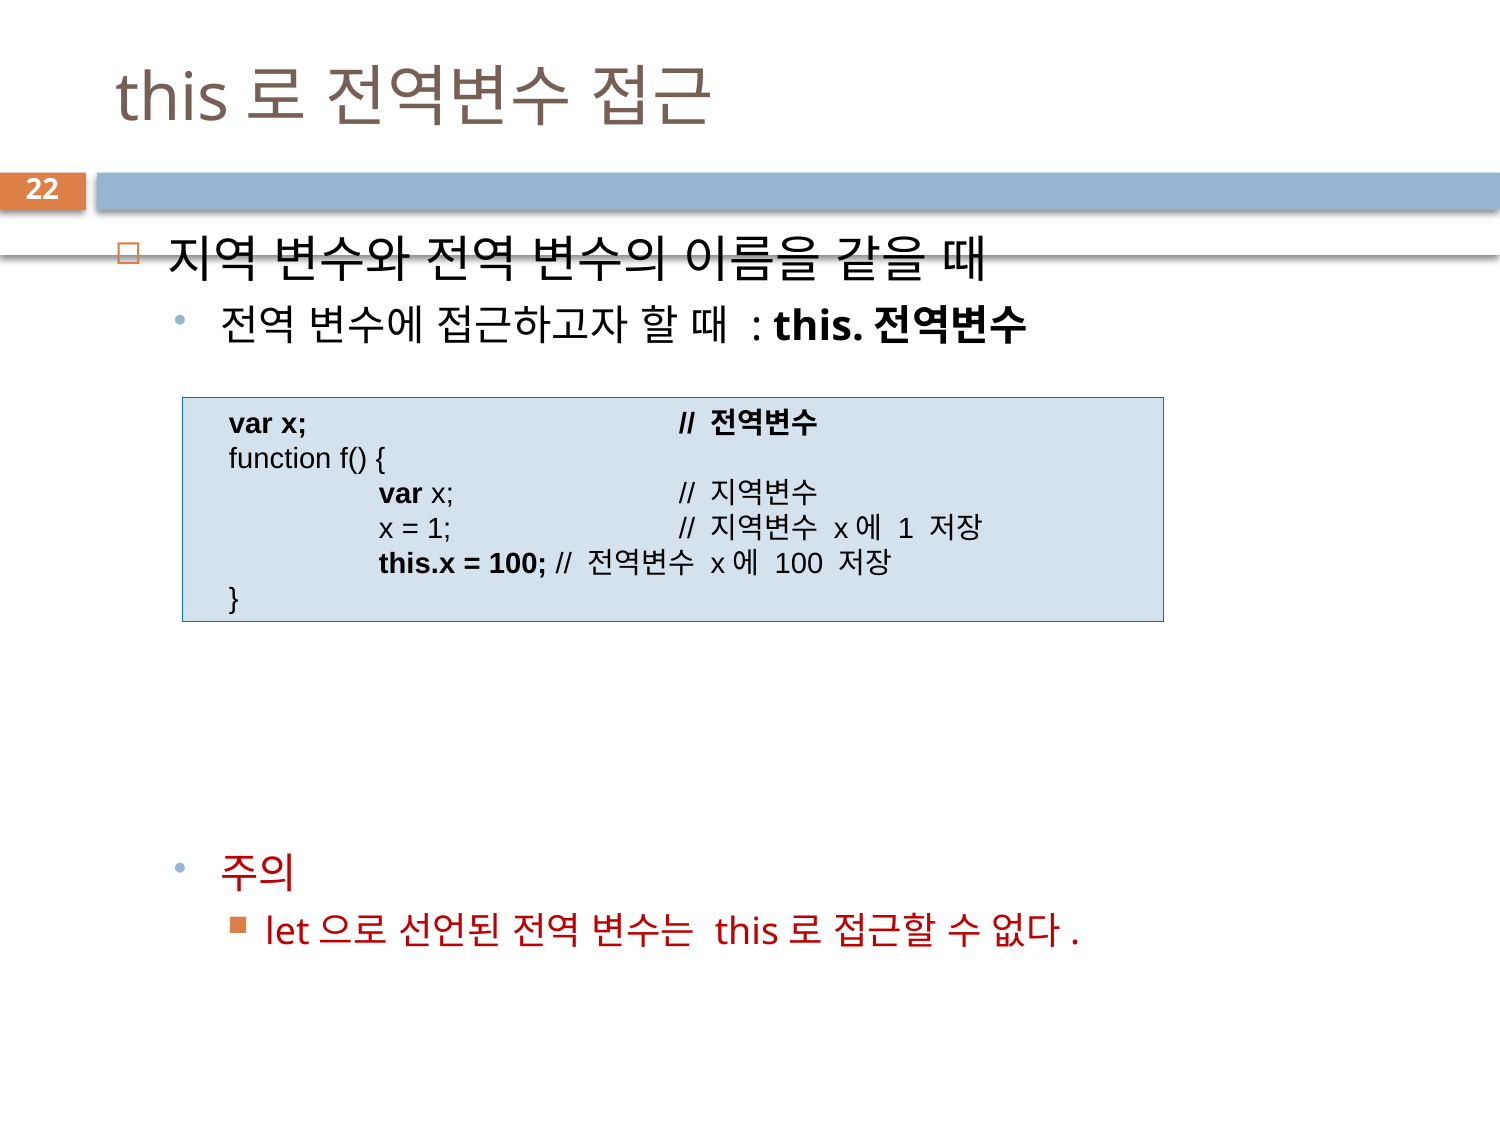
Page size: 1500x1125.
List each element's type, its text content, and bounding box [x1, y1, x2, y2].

slide_number 22 [0, 170, 87, 211]
text_box var x; // 전역변수 function f() { var x; // 지역변수 x = 1; // 지역변수 x에 1 저장 this.x = 100; // 전역변수 x에 100 저장 } [182, 397, 1164, 622]
list 지역 변수와 전역 변수의 이름을 같을 때 전역 변수에 접근하고자 할 때 : this.전역변수 주의 let으로 선언된 전역 변수는 this로 접근할 수 없다. [100, 219, 1438, 1047]
title this로 전역변수 접근 [100, 37, 1438, 149]
